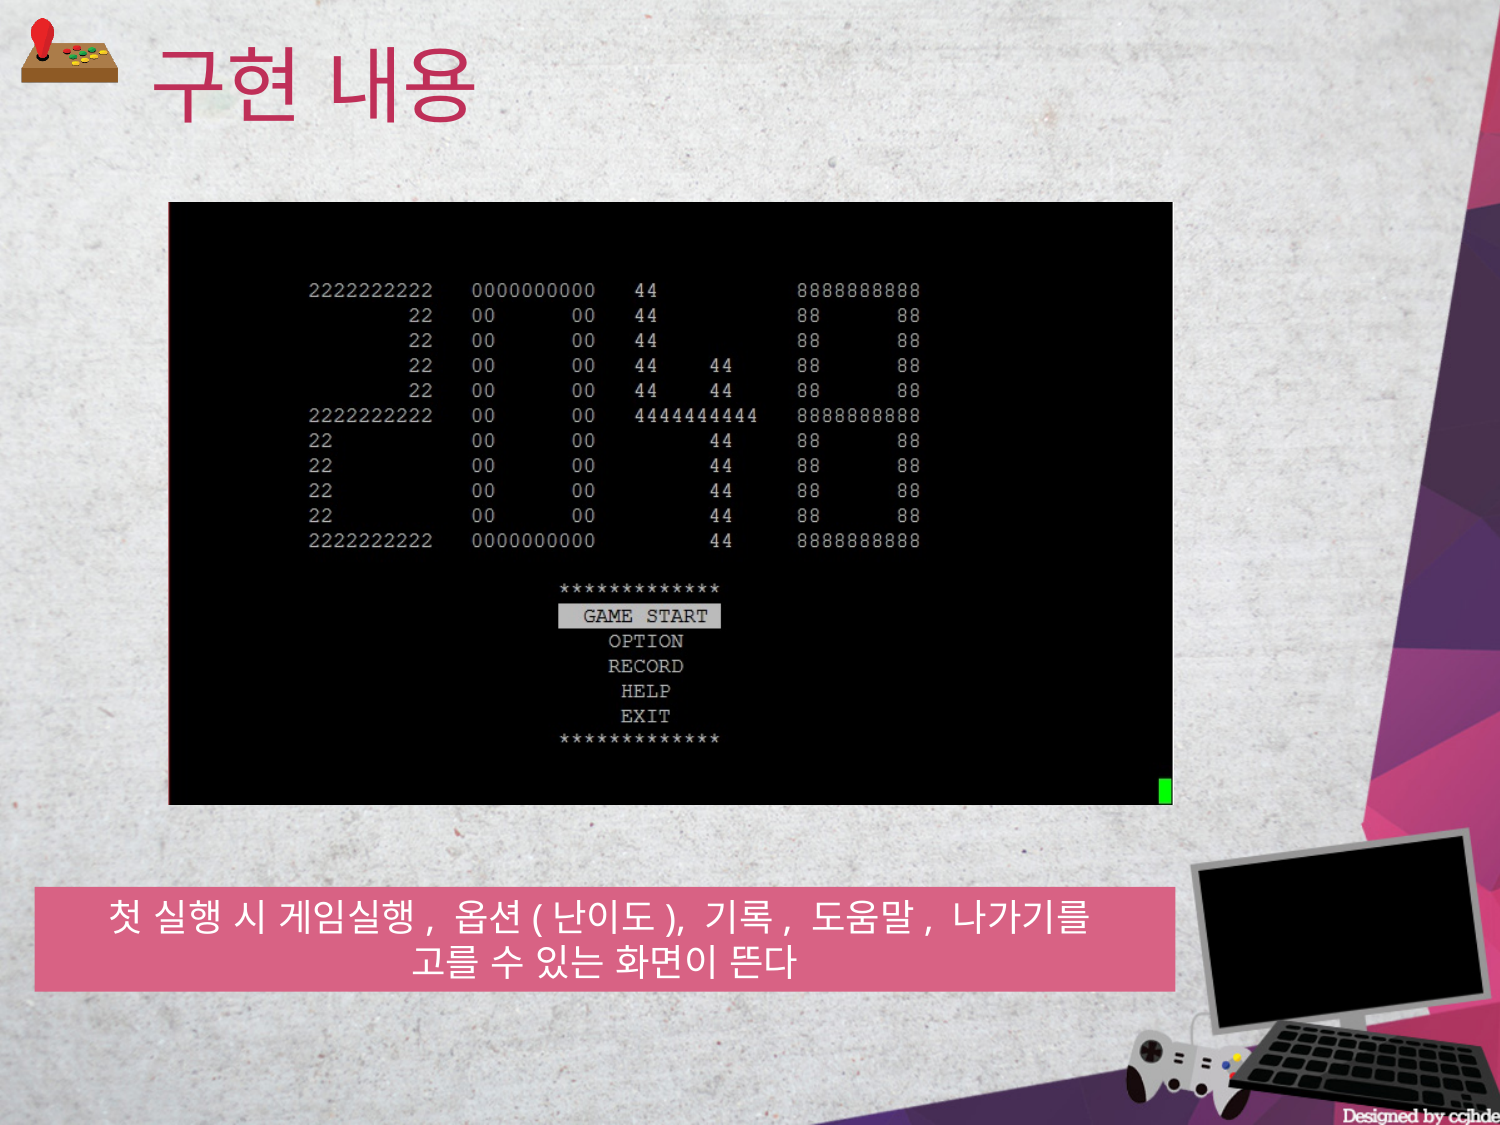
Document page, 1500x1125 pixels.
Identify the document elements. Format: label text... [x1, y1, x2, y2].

picture [0, 0, 1500, 1125]
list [168, 202, 1174, 805]
text_box 첫 실행 시 게임실행, 옵션(난이도), 기록, 도움말, 나가기를 고를 수 있는 화면이 뜬다 [34, 886, 1176, 992]
text_box 구현 내용 [135, 25, 495, 140]
